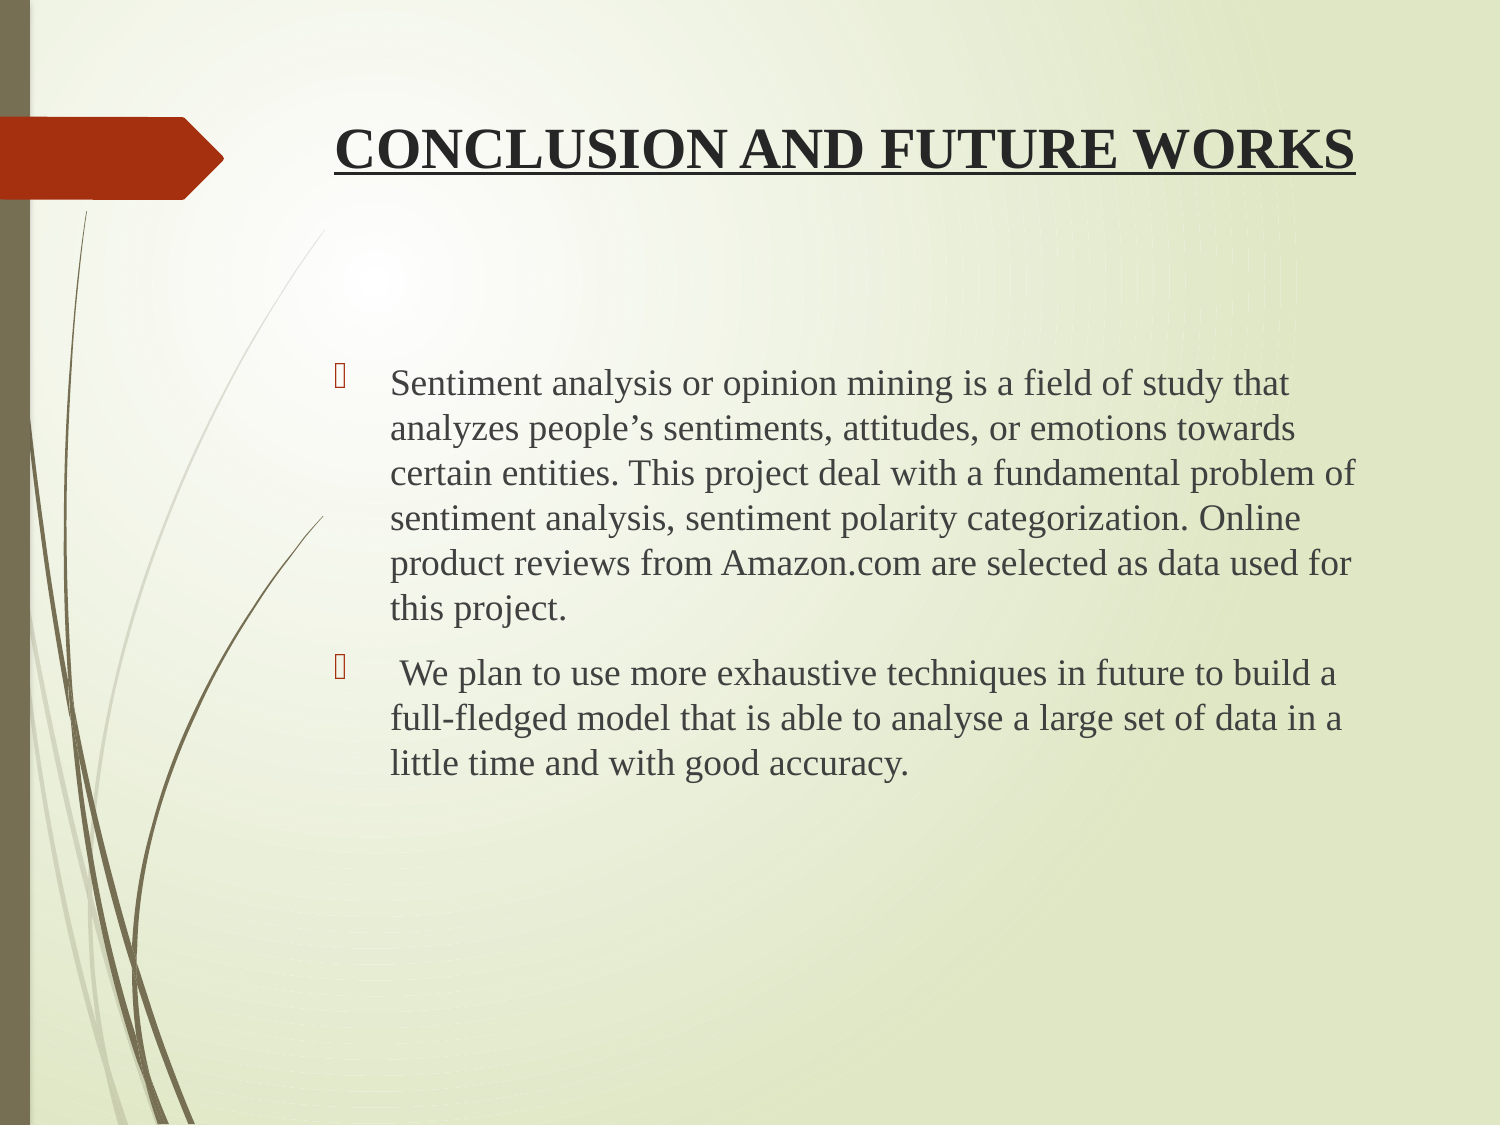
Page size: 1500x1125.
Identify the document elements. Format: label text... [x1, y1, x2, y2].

title CONCLUSION AND FUTURE WORKS [319, 102, 1400, 313]
list Sentiment analysis or opinion mining is a field of study that analyzes people’s sentiments, attitudes, or emotions towards certain entities. This project deal with a fundamental problem of sentiment analysis, sentiment polarity categorization. Online product reviews from Amazon.com are selected as data used for this project. We plan to use more exhaustive techniques in future to build a full-fledged model that is able to analyse a large set of data in a little time and with good accuracy. [318, 350, 1400, 970]
